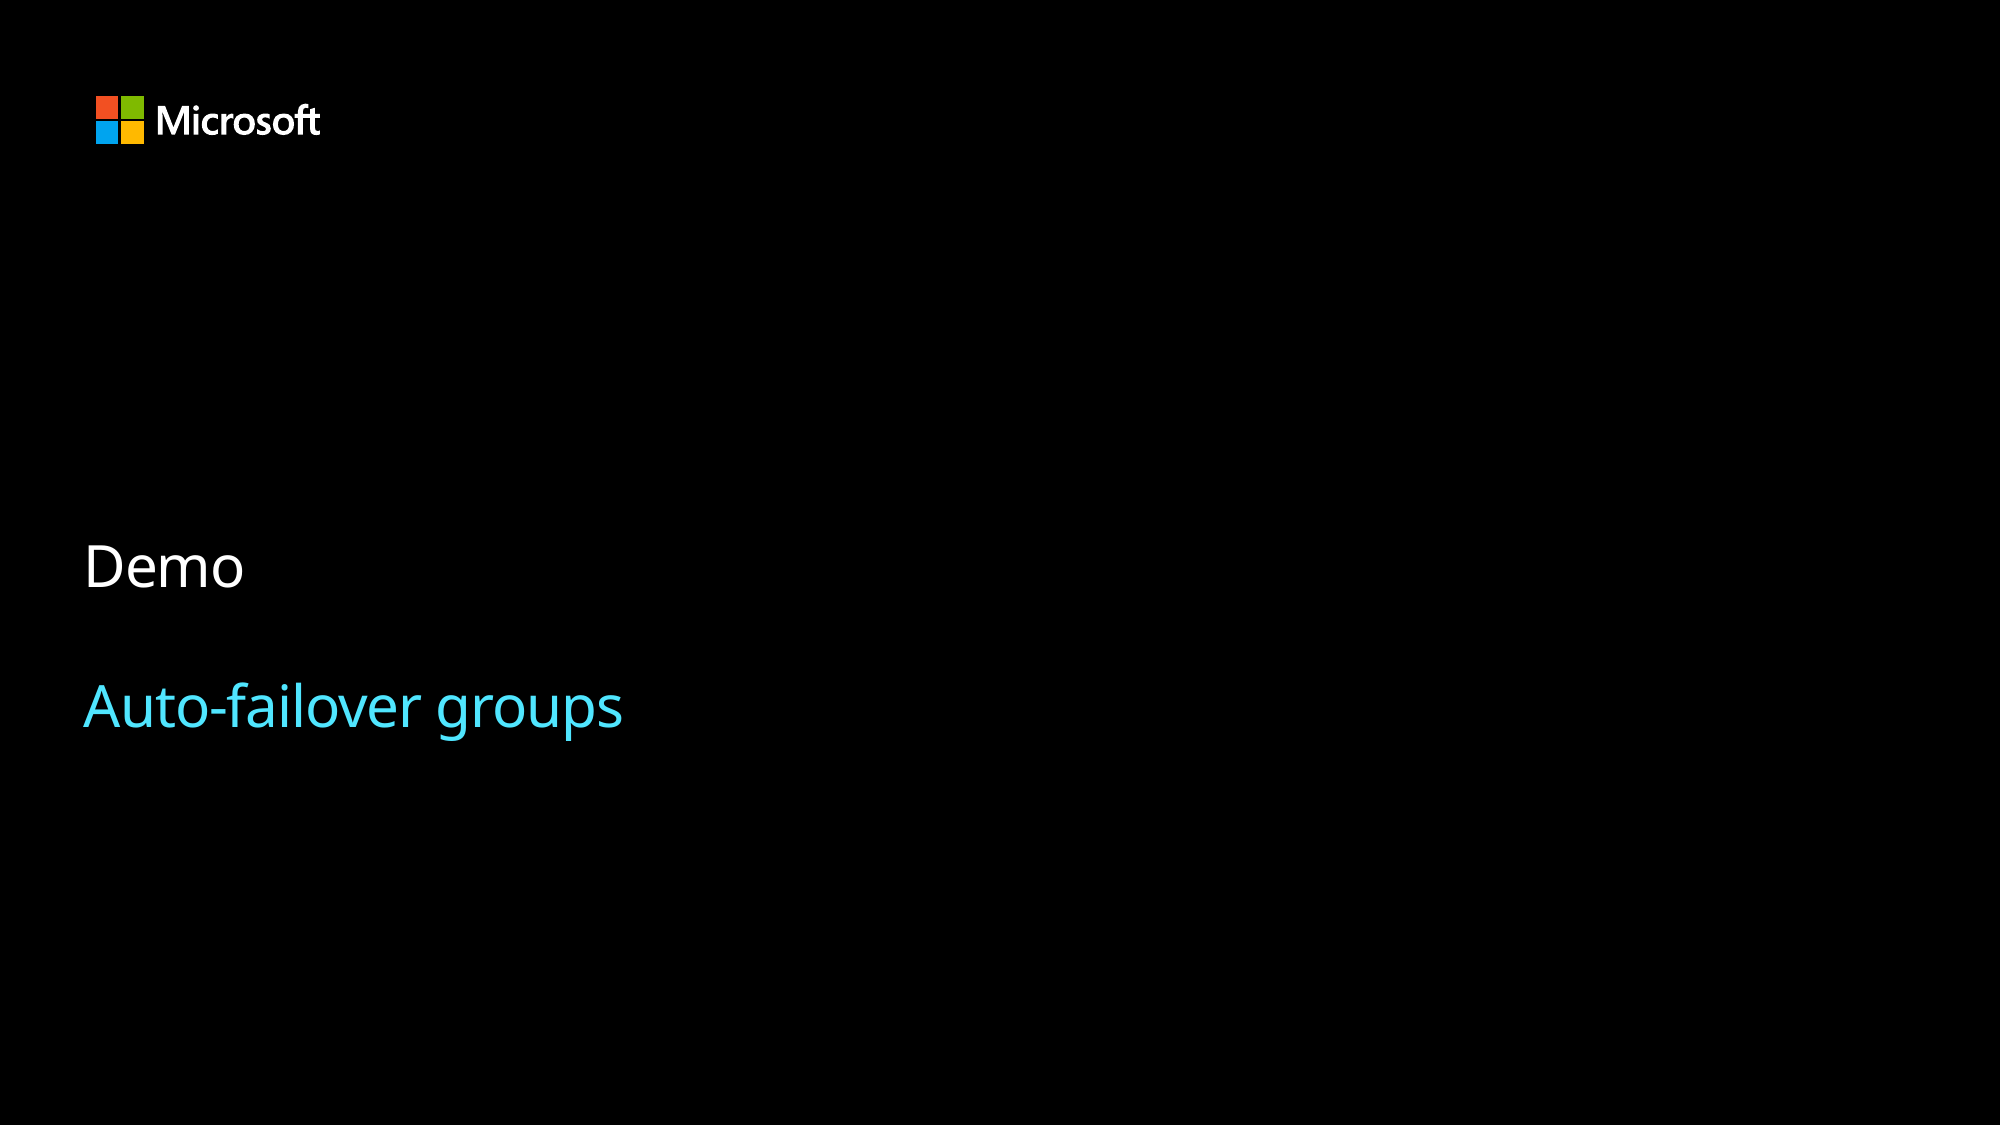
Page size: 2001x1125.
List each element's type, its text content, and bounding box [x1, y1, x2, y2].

title Demo Auto-failover groups [83, 527, 1955, 740]
